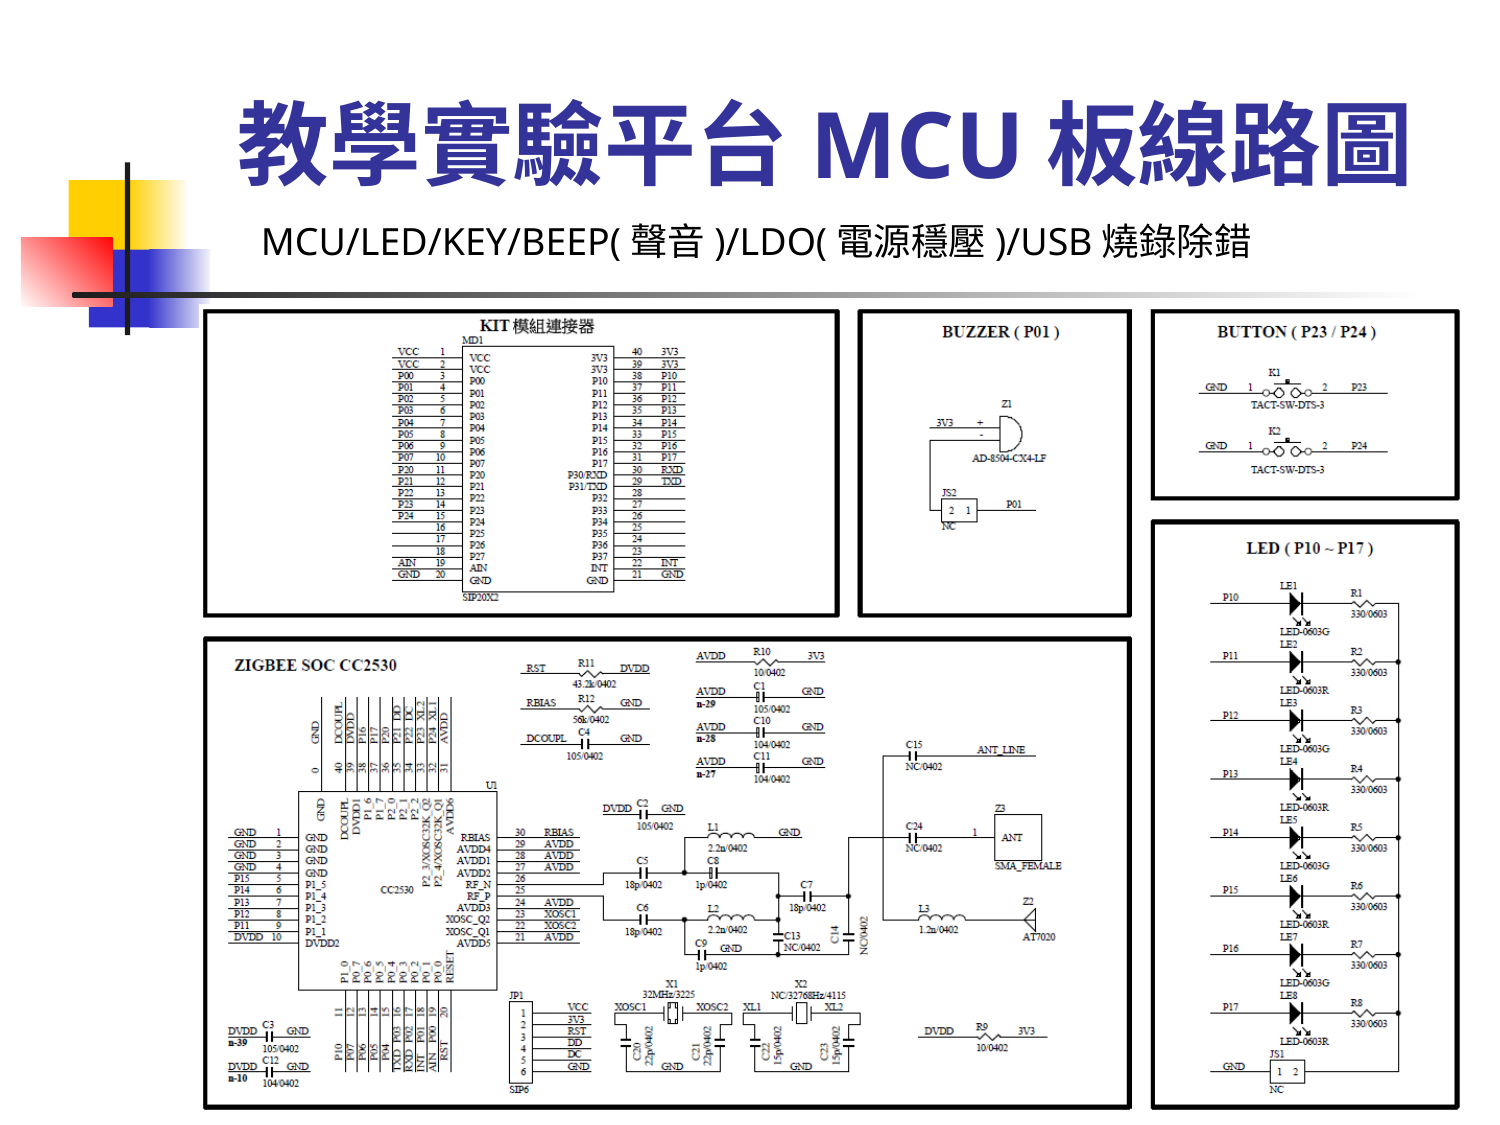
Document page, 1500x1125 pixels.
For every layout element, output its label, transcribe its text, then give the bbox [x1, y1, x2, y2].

title 教學實驗平台MCU板線路圖 [222, 66, 1454, 205]
picture [198, 304, 1467, 1114]
text_box MCU/LED/KEY/BEEP(聲音)/LDO(電源穩壓)/USB燒錄除錯 [246, 210, 1442, 271]
